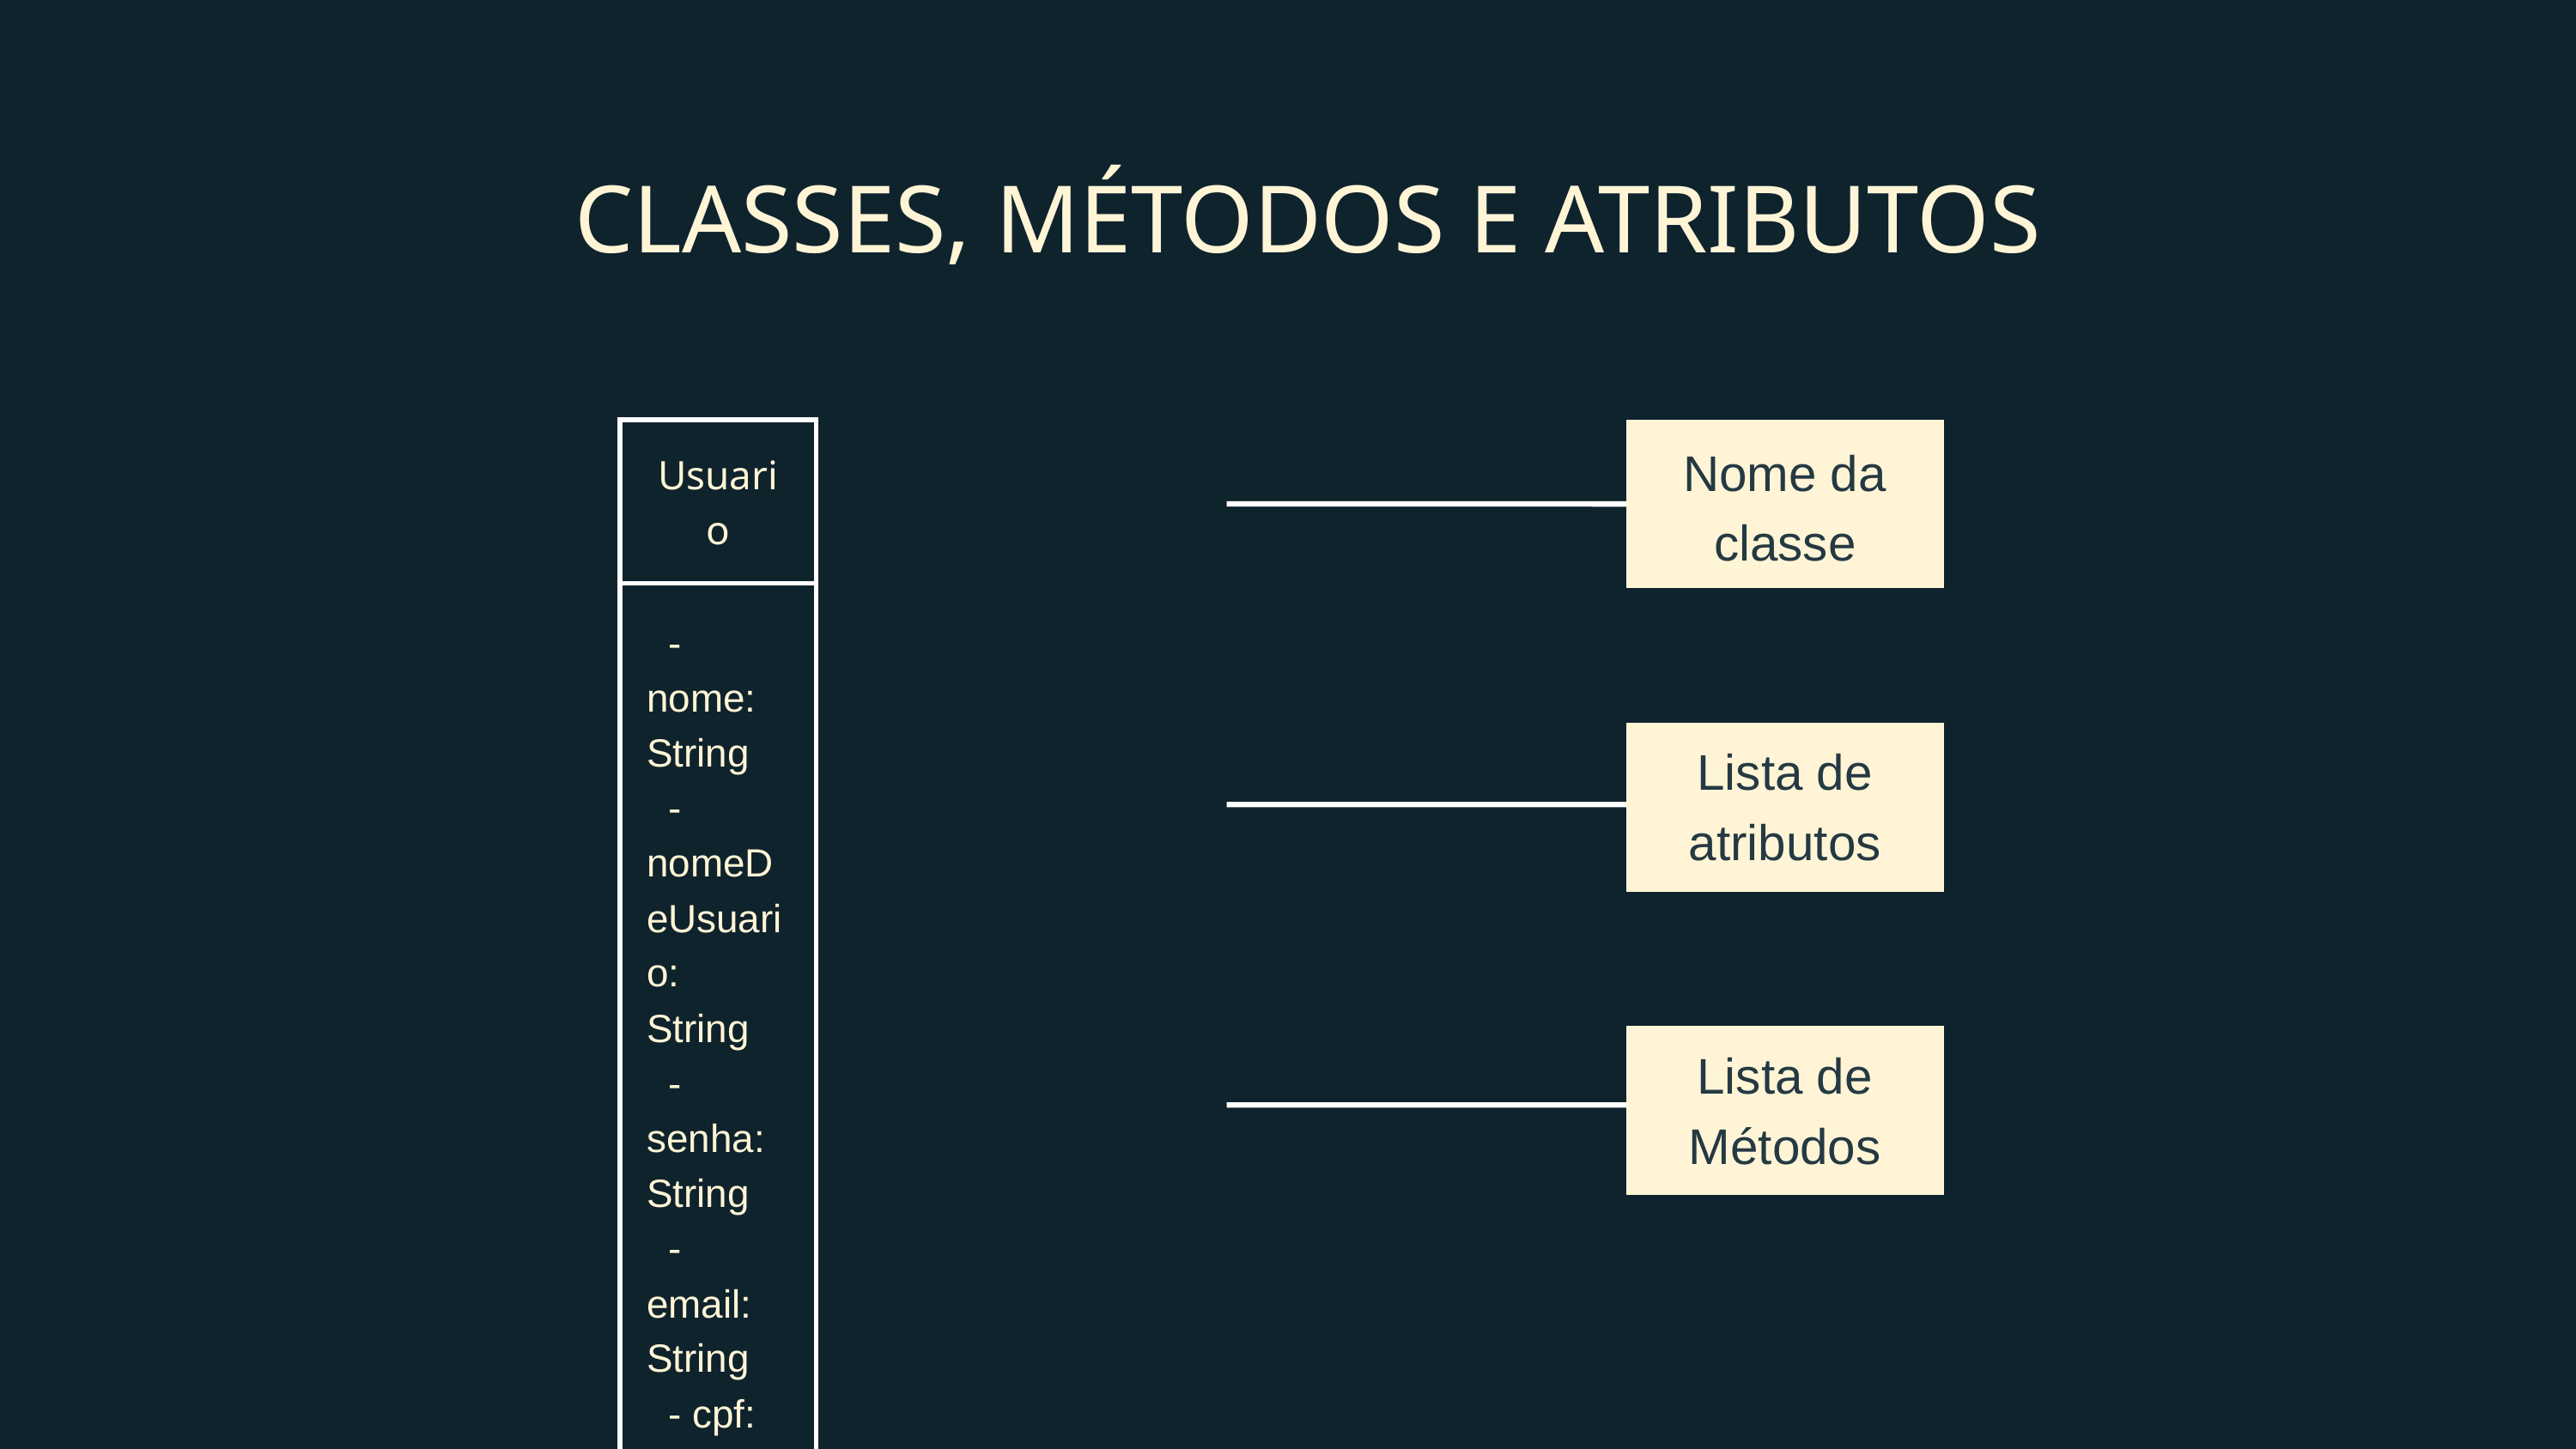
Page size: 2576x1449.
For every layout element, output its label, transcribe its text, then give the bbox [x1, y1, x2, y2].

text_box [1625, 419, 1945, 589]
text_box CLASSES, MÉTODOS E ATRIBUTOS [144, 192, 2472, 272]
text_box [1625, 1025, 1945, 1196]
table_header Usuario [623, 422, 814, 581]
table_cell - nome: String - nomeDeUsuario: String - senha: String - email: String - cpf: int - telefone: int - foto: Image [623, 585, 814, 1449]
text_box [1625, 722, 1945, 892]
